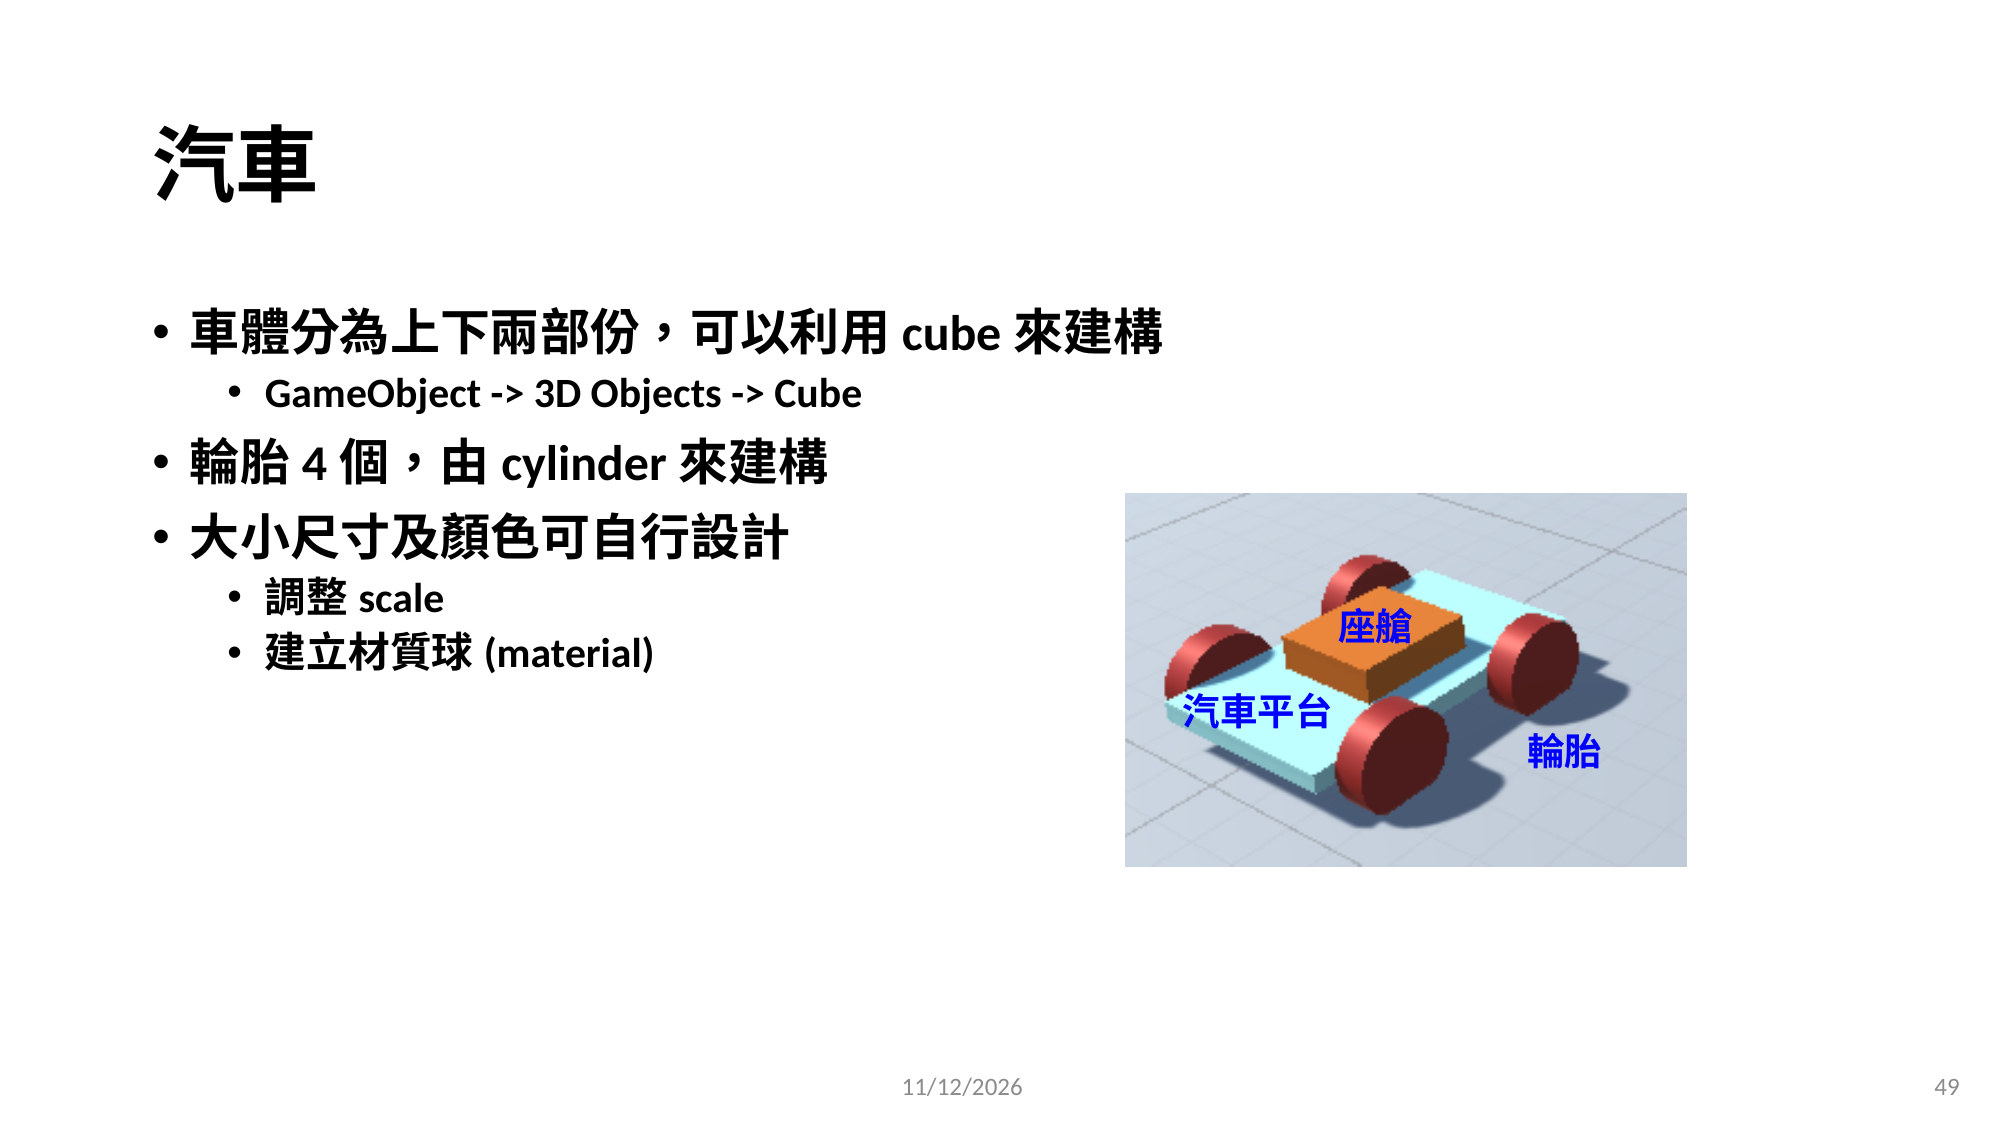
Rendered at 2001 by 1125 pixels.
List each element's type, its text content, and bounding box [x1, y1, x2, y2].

title 汽車 [137, 59, 1863, 278]
picture [1125, 493, 1687, 868]
list 車體分為上下兩部份，可以利用cube來建構 GameObject -> 3D Objects -> Cube 輪胎4個，由cylinder來建構 大小尺寸及顏色可自行設計 調整scale 建立材質球(material) [137, 299, 1863, 1014]
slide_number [737, 1055, 1188, 1116]
slide_number 49 [1524, 1055, 1975, 1116]
